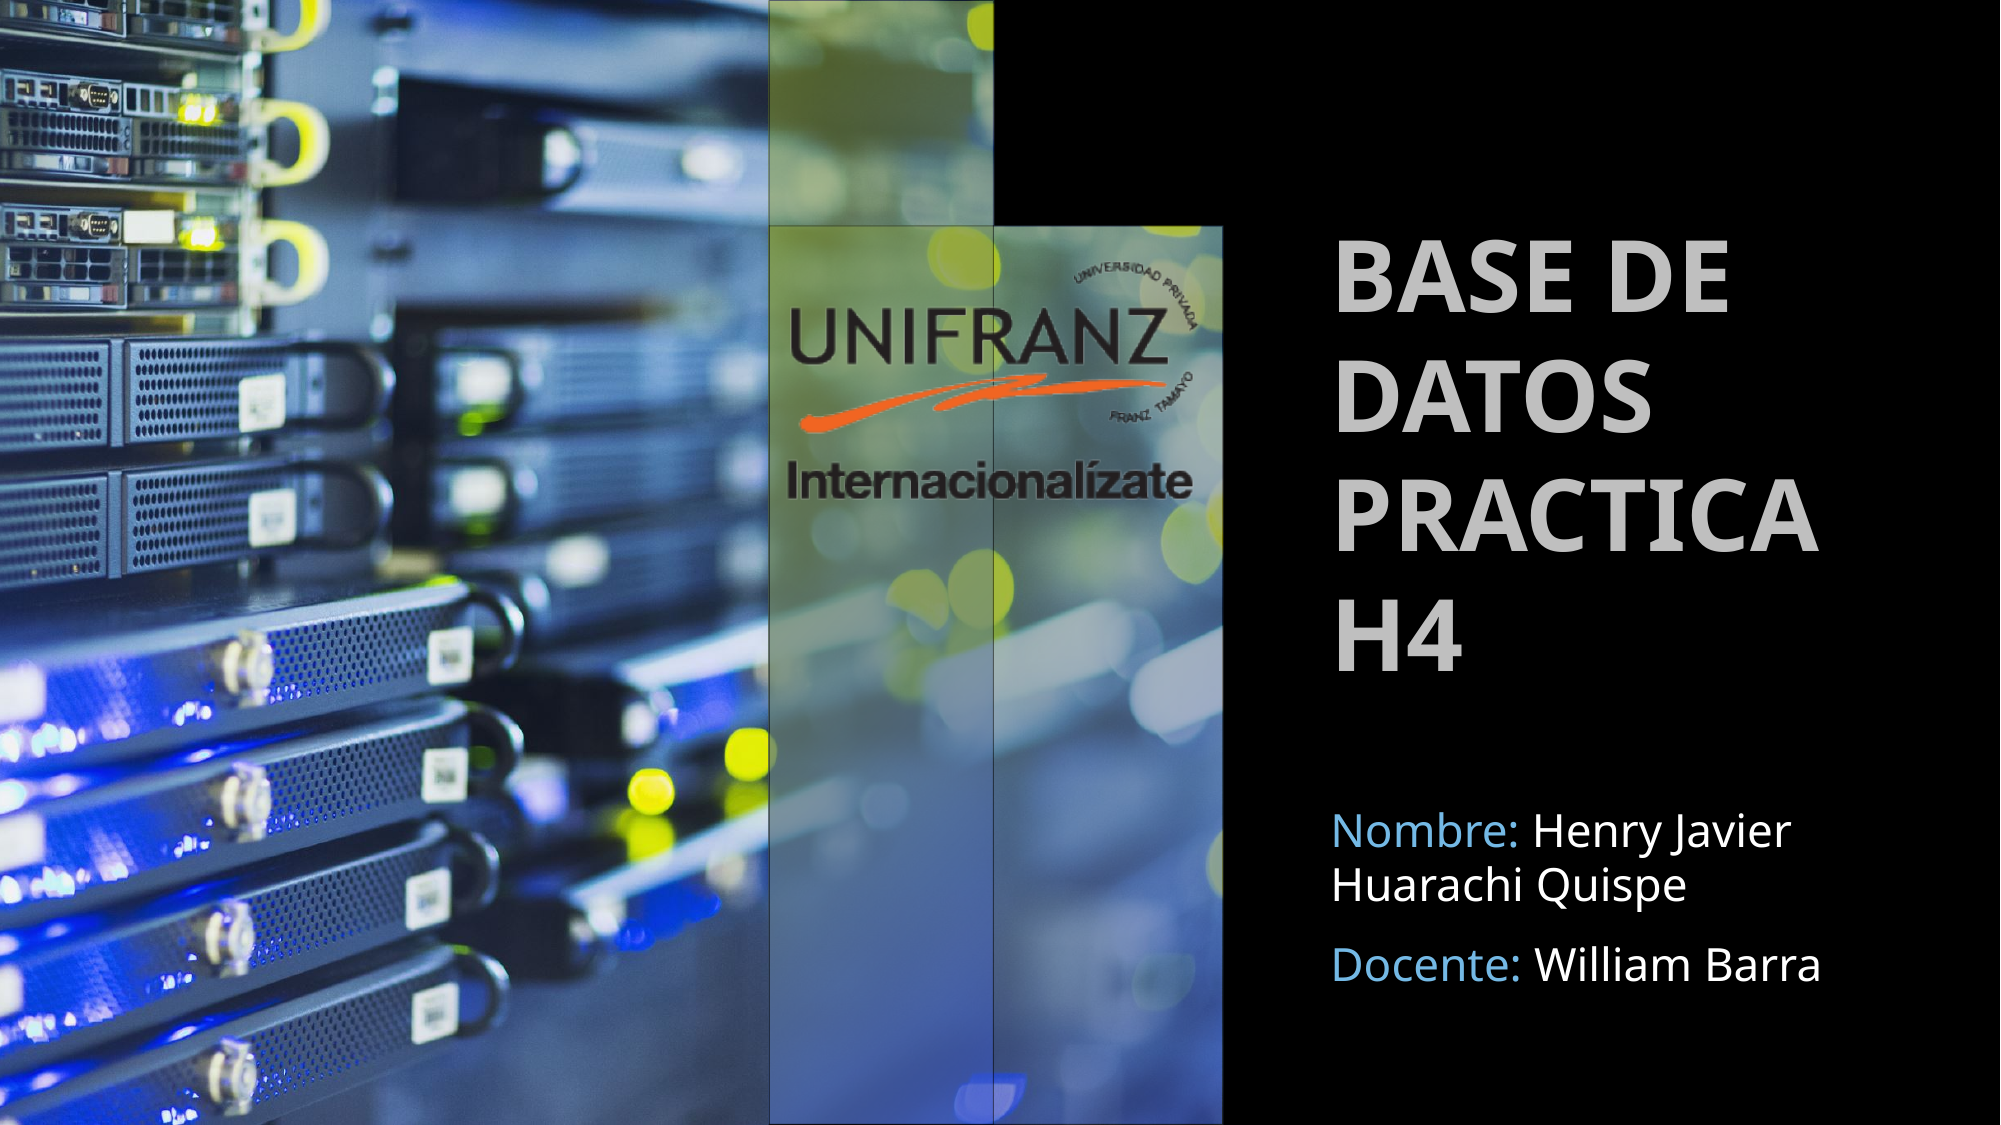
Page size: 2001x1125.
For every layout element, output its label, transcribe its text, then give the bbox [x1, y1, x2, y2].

text_box [1224, 0, 2000, 1125]
picture [0, 0, 1406, 1125]
title BASE DE DATOS PRACTICA H4 [1315, 204, 1908, 771]
subtitle Nombre: Henry Javier Huarachi Quispe Docente: William Barra [1315, 790, 1908, 999]
